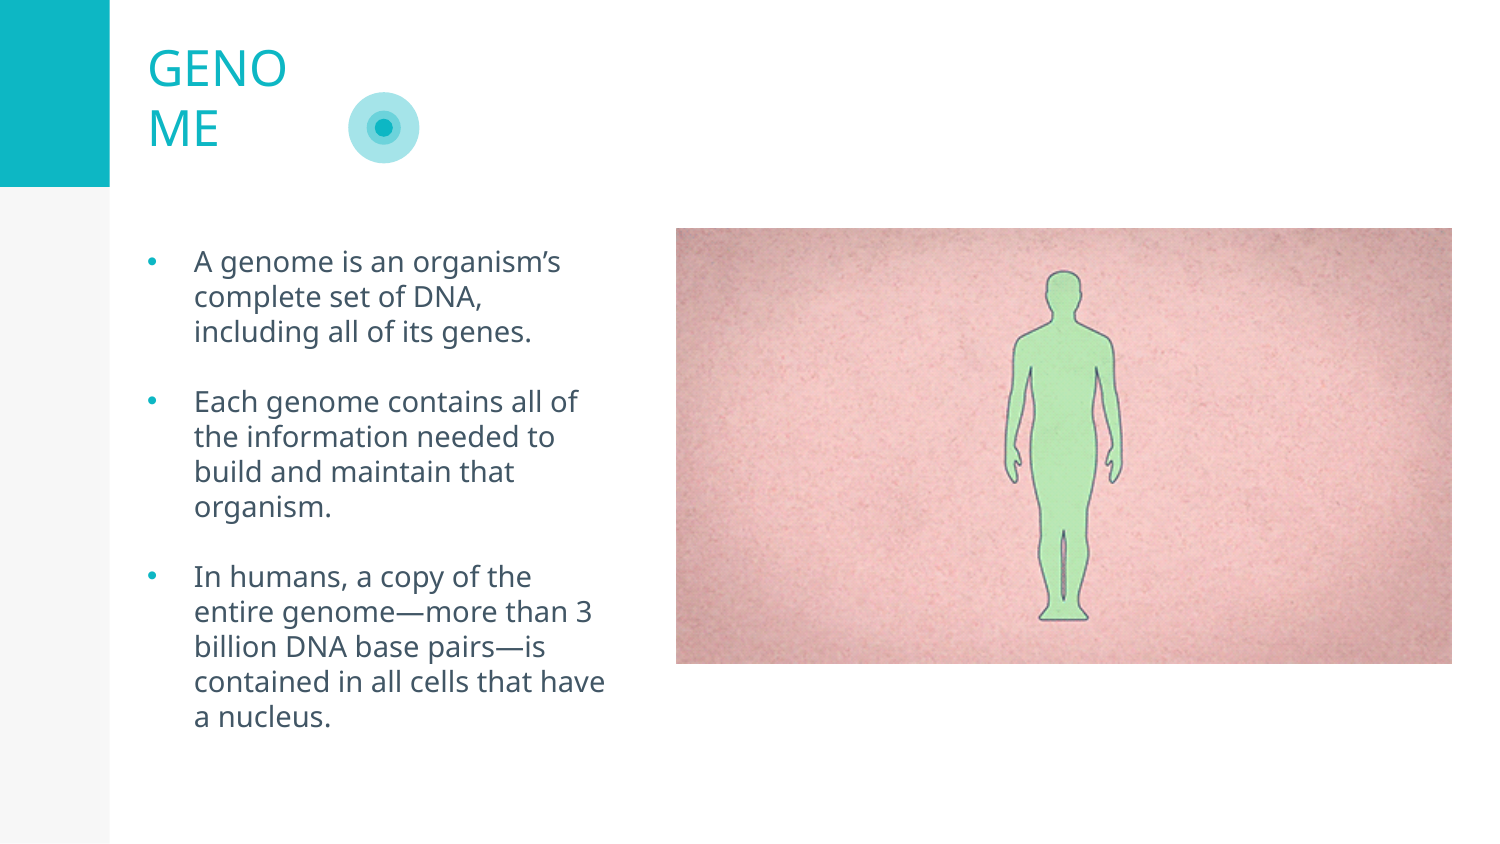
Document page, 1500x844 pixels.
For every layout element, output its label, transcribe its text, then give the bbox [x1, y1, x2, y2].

list A genome is an organism’s complete set of DNA, including all of its genes. Each genome contains all of the information needed to build and maintain that organism. In humans, a copy of the entire genome—more than 3 billion DNA base pairs—is contained in all cells that have a nucleus. [132, 228, 625, 773]
picture [676, 228, 1452, 664]
title GENOME [132, 84, 349, 172]
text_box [347, 91, 420, 164]
